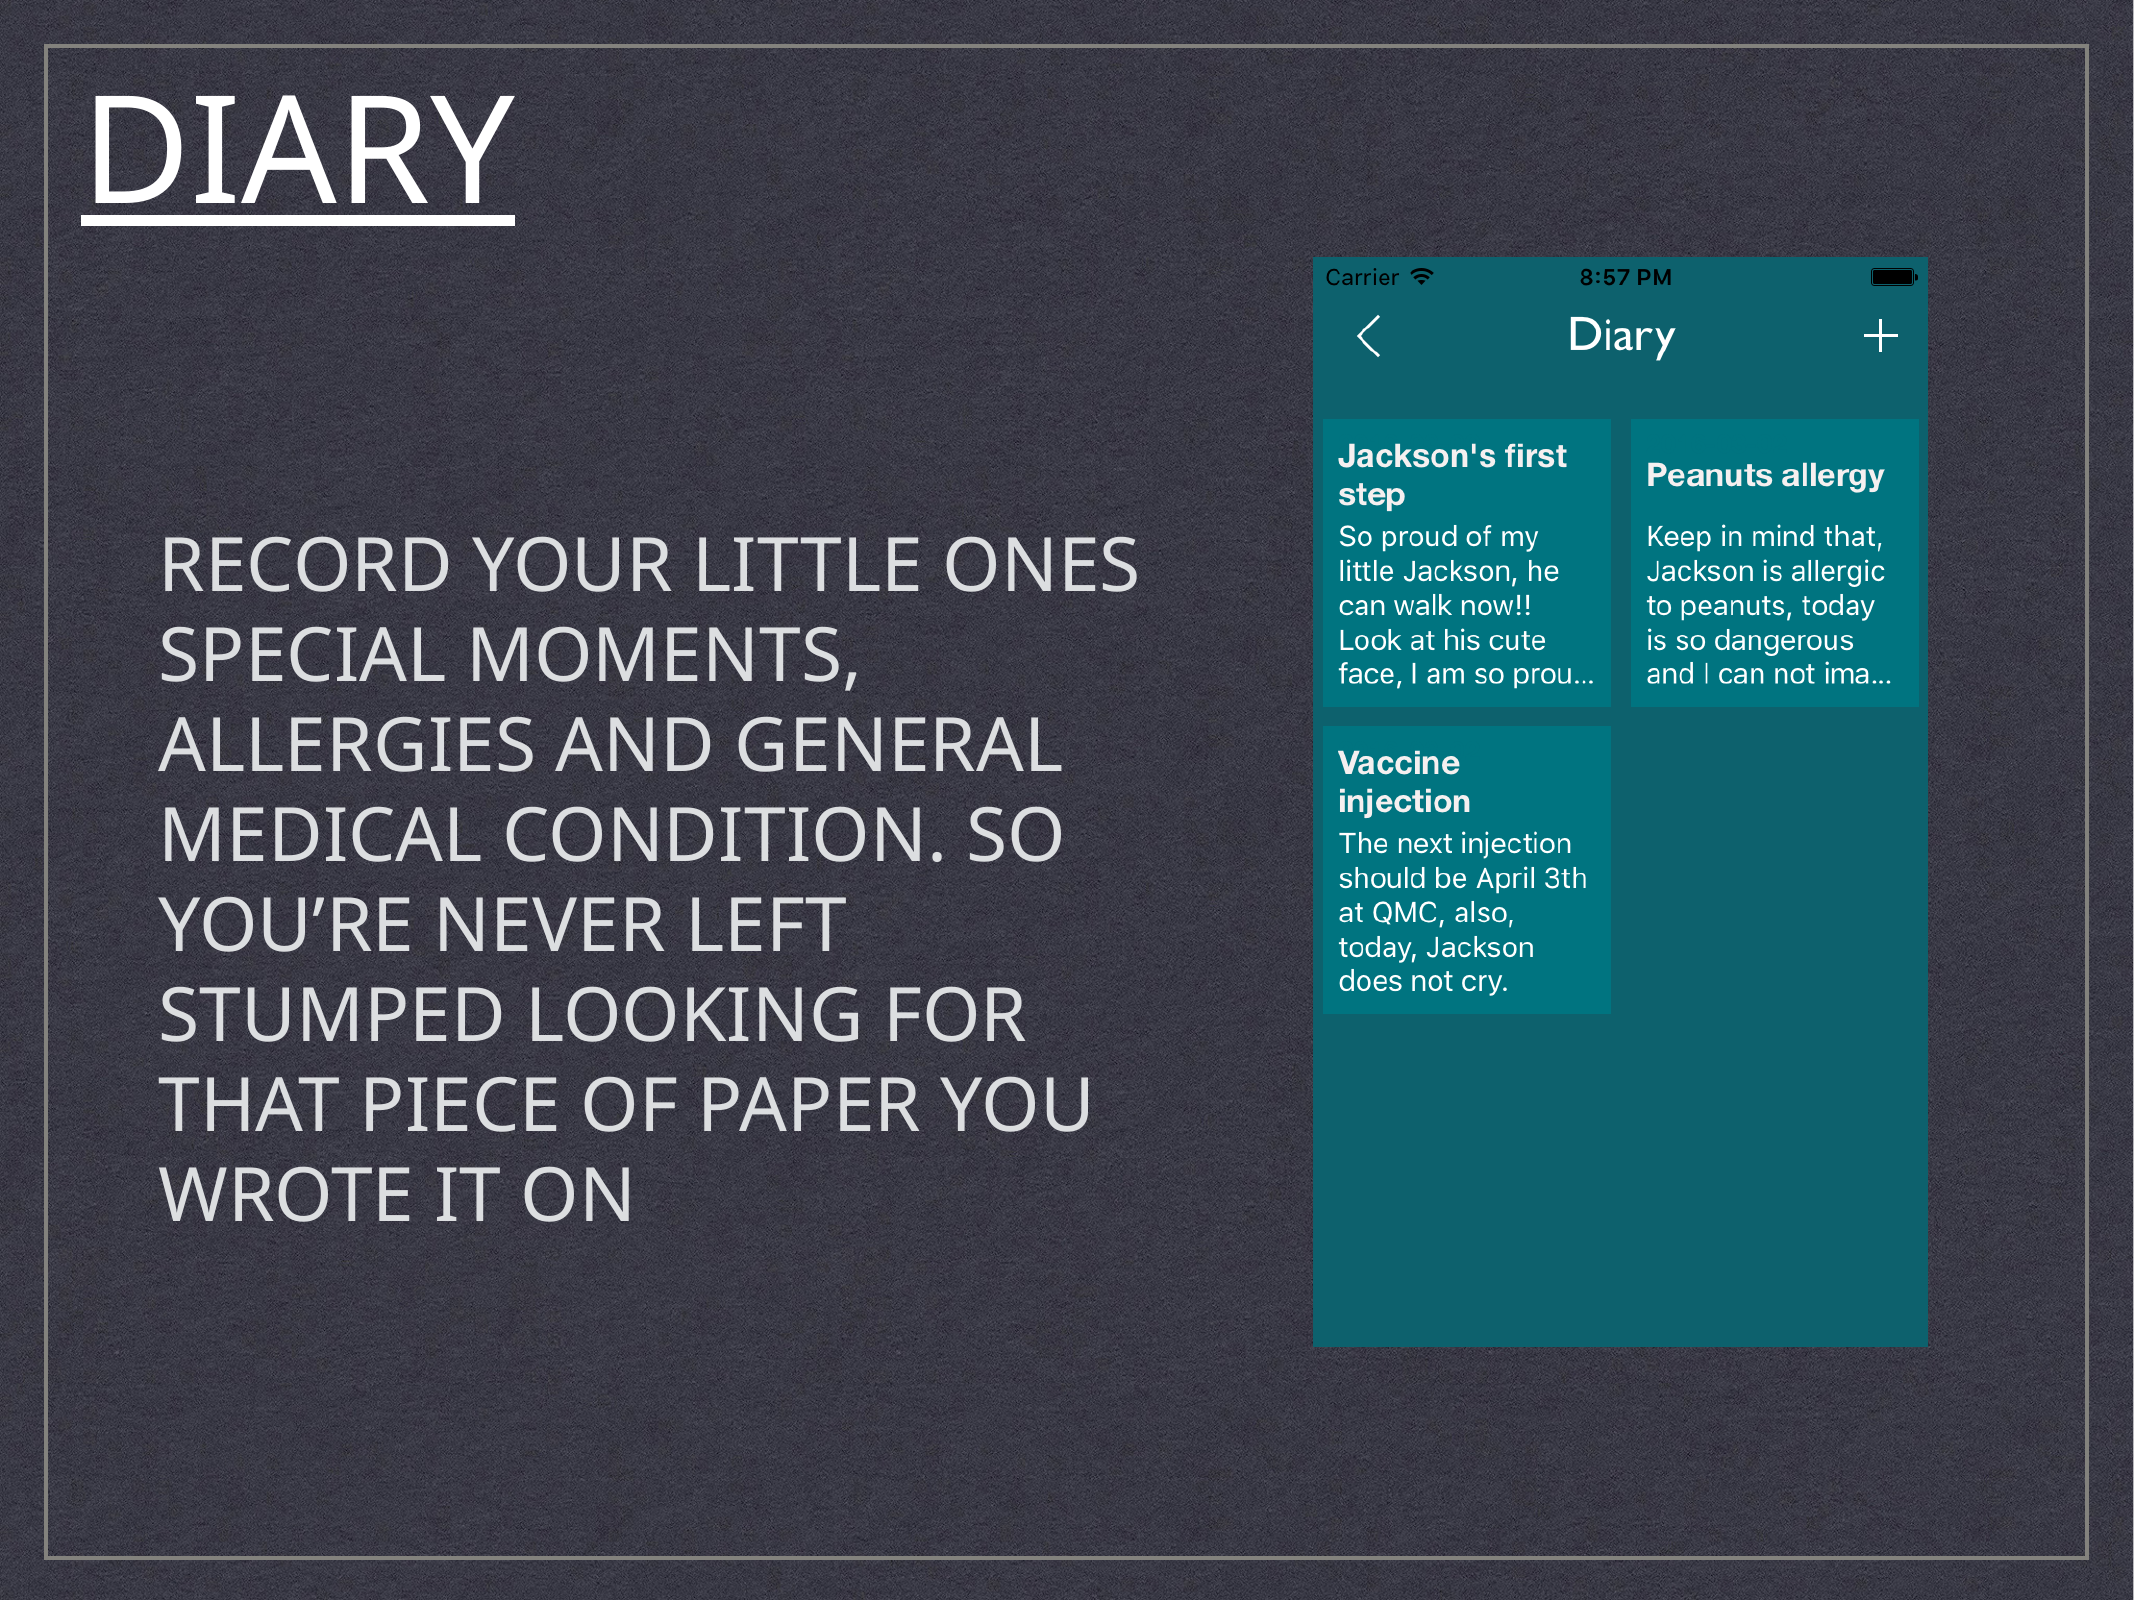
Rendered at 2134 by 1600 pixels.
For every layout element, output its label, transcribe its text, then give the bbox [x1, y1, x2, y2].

title diary [72, 0, 1803, 245]
picture [0, 0, 2134, 1600]
subtitle record your little ones special moments, allergies and general medical condition. so you’re never left stumped looking for that piece of paper you wrote it on [149, 507, 1208, 1097]
picture [48, 48, 2085, 1556]
